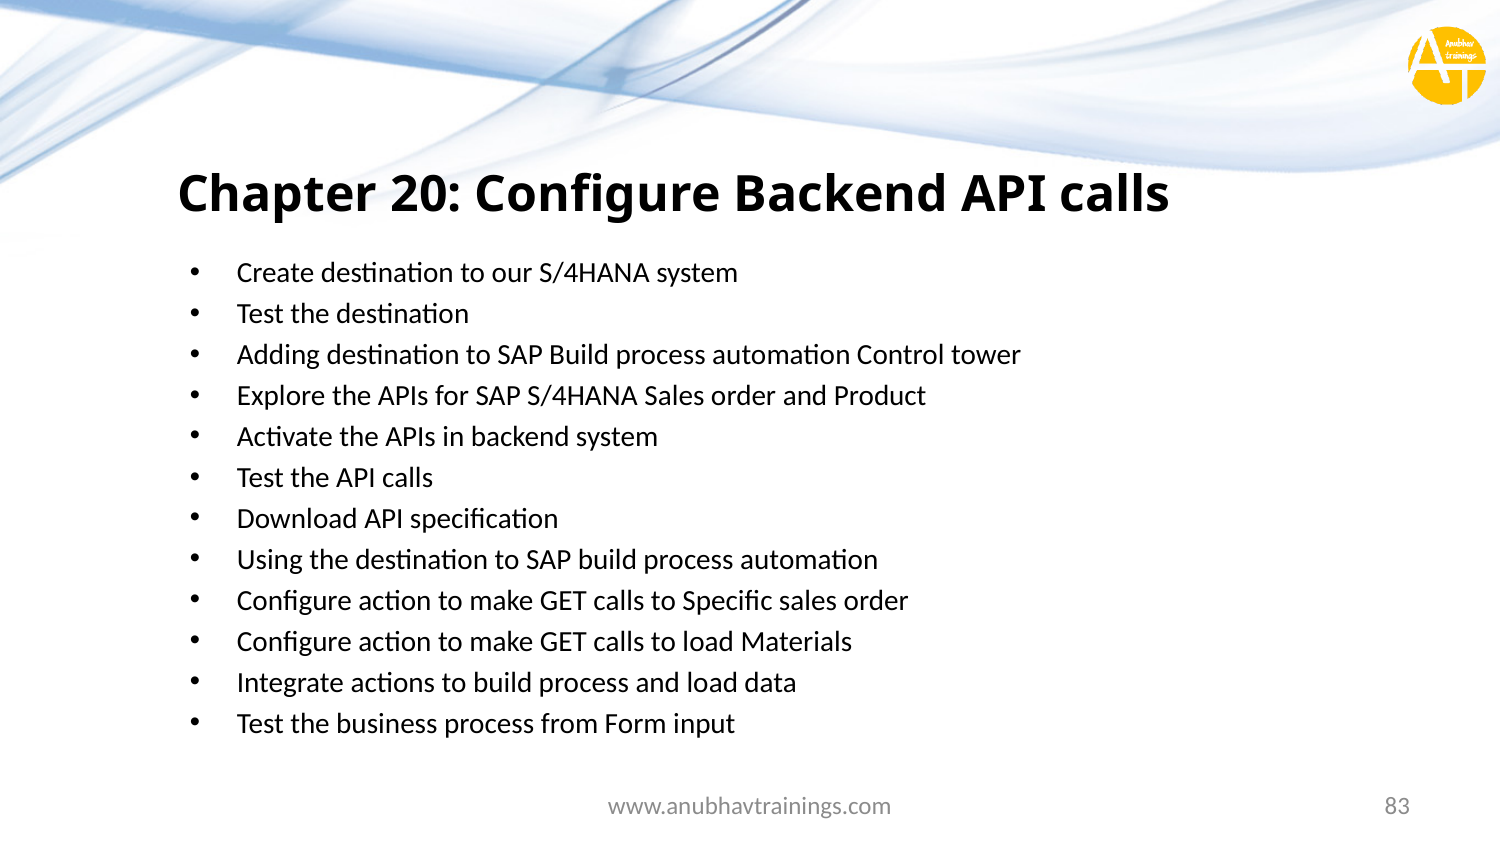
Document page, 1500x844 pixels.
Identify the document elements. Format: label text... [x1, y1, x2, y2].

title Chapter 20: Configure Backend API calls [162, 159, 1475, 230]
footer www.anubhavtrainings.com [512, 782, 988, 827]
picture [0, 0, 1500, 844]
slide_number 83 [1074, 782, 1425, 827]
list Create destination to our S/4HANA system Test the destination Adding destination to SAP Build process automation Control tower Explore the APIs for SAP S/4HANA Sales order and Product Activate the APIs in backend system Test the API calls Download API specification Using the destination to SAP build process automation Configure action to make GET calls to Specific sales order Configure action to make GET calls to load Materials Integrate actions to build process and load data Test the business process from Form input [174, 246, 1463, 772]
